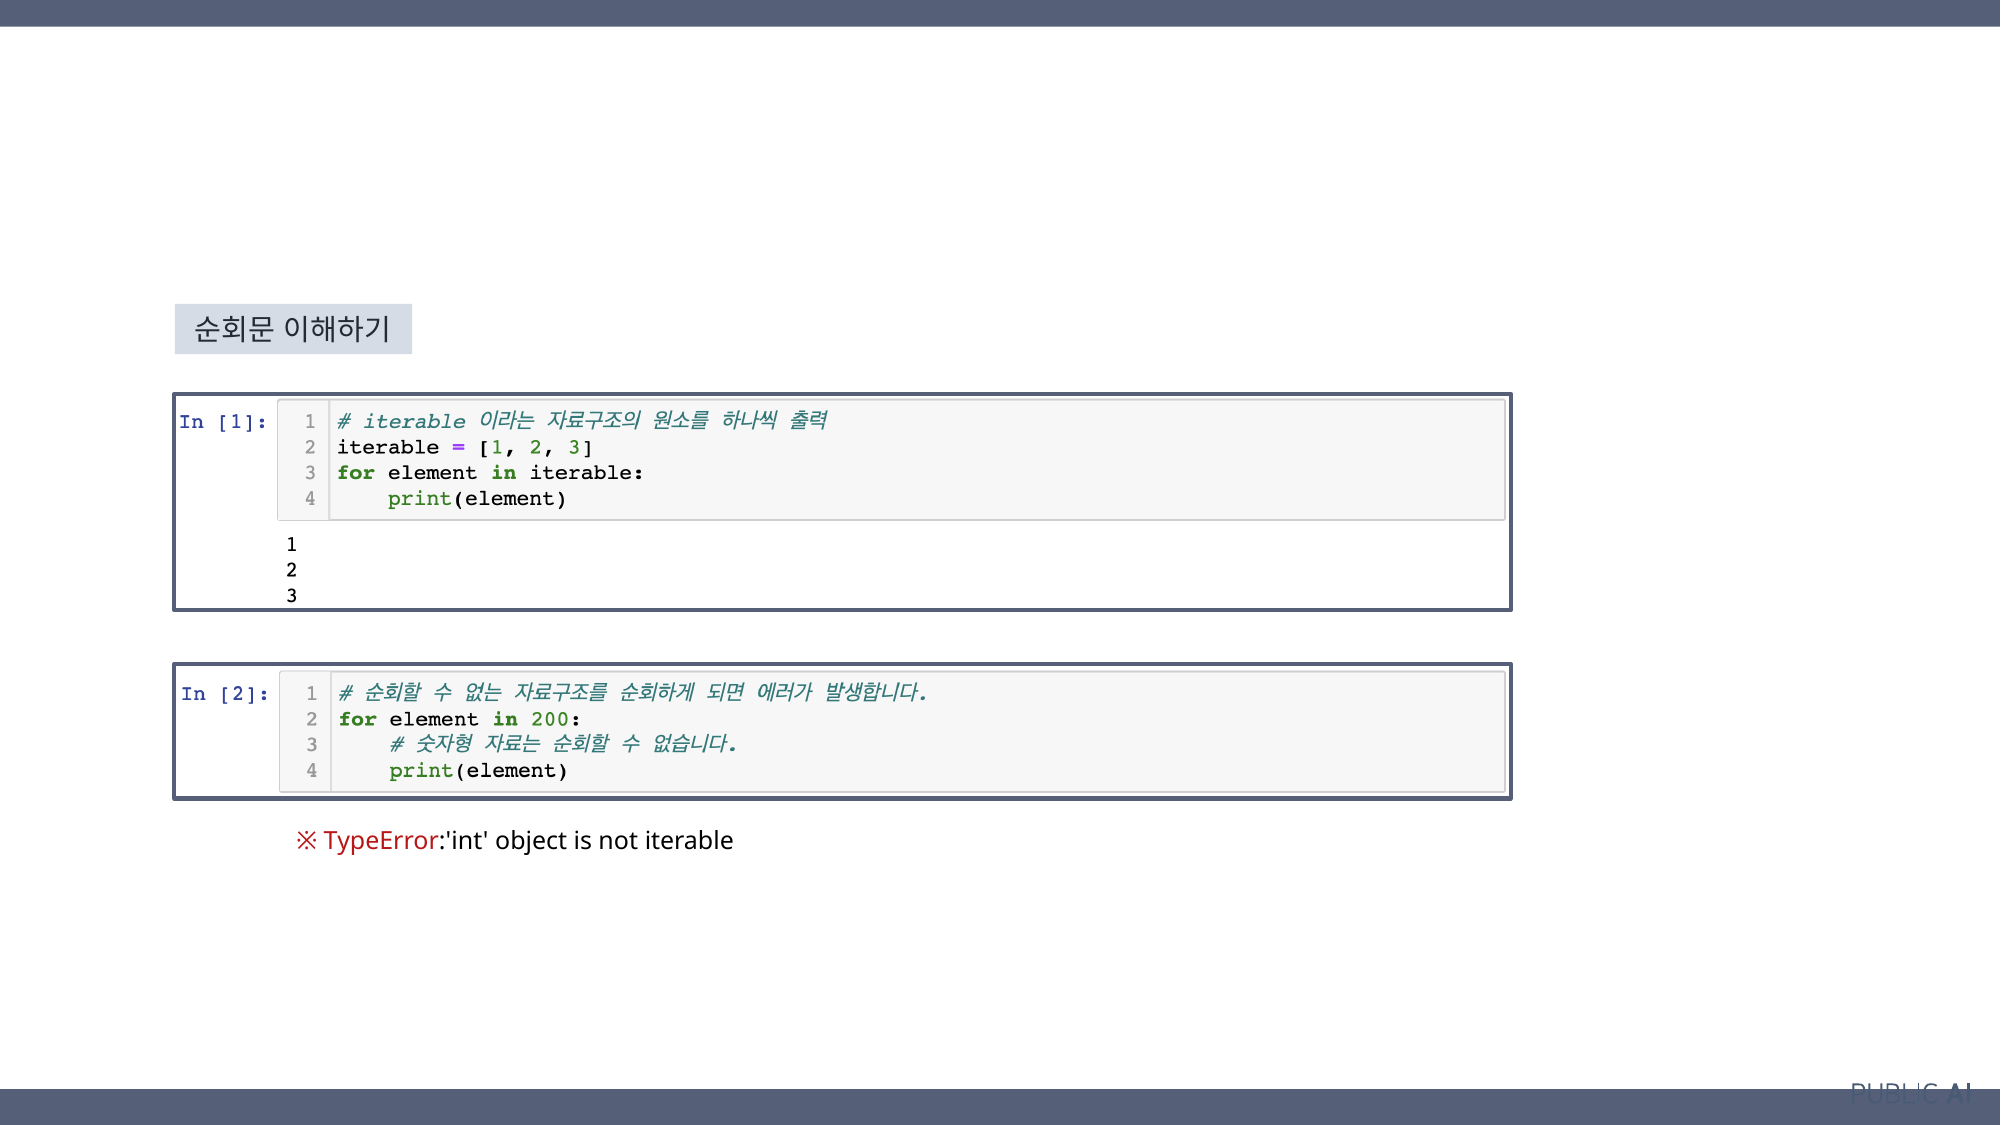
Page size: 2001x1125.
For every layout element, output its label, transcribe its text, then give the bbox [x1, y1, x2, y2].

picture [176, 666, 1509, 797]
picture [176, 395, 1509, 608]
text_box ※ TypeError:'int' object is not iterable [281, 801, 756, 862]
text_box 순회문 이해하기 [174, 303, 413, 355]
